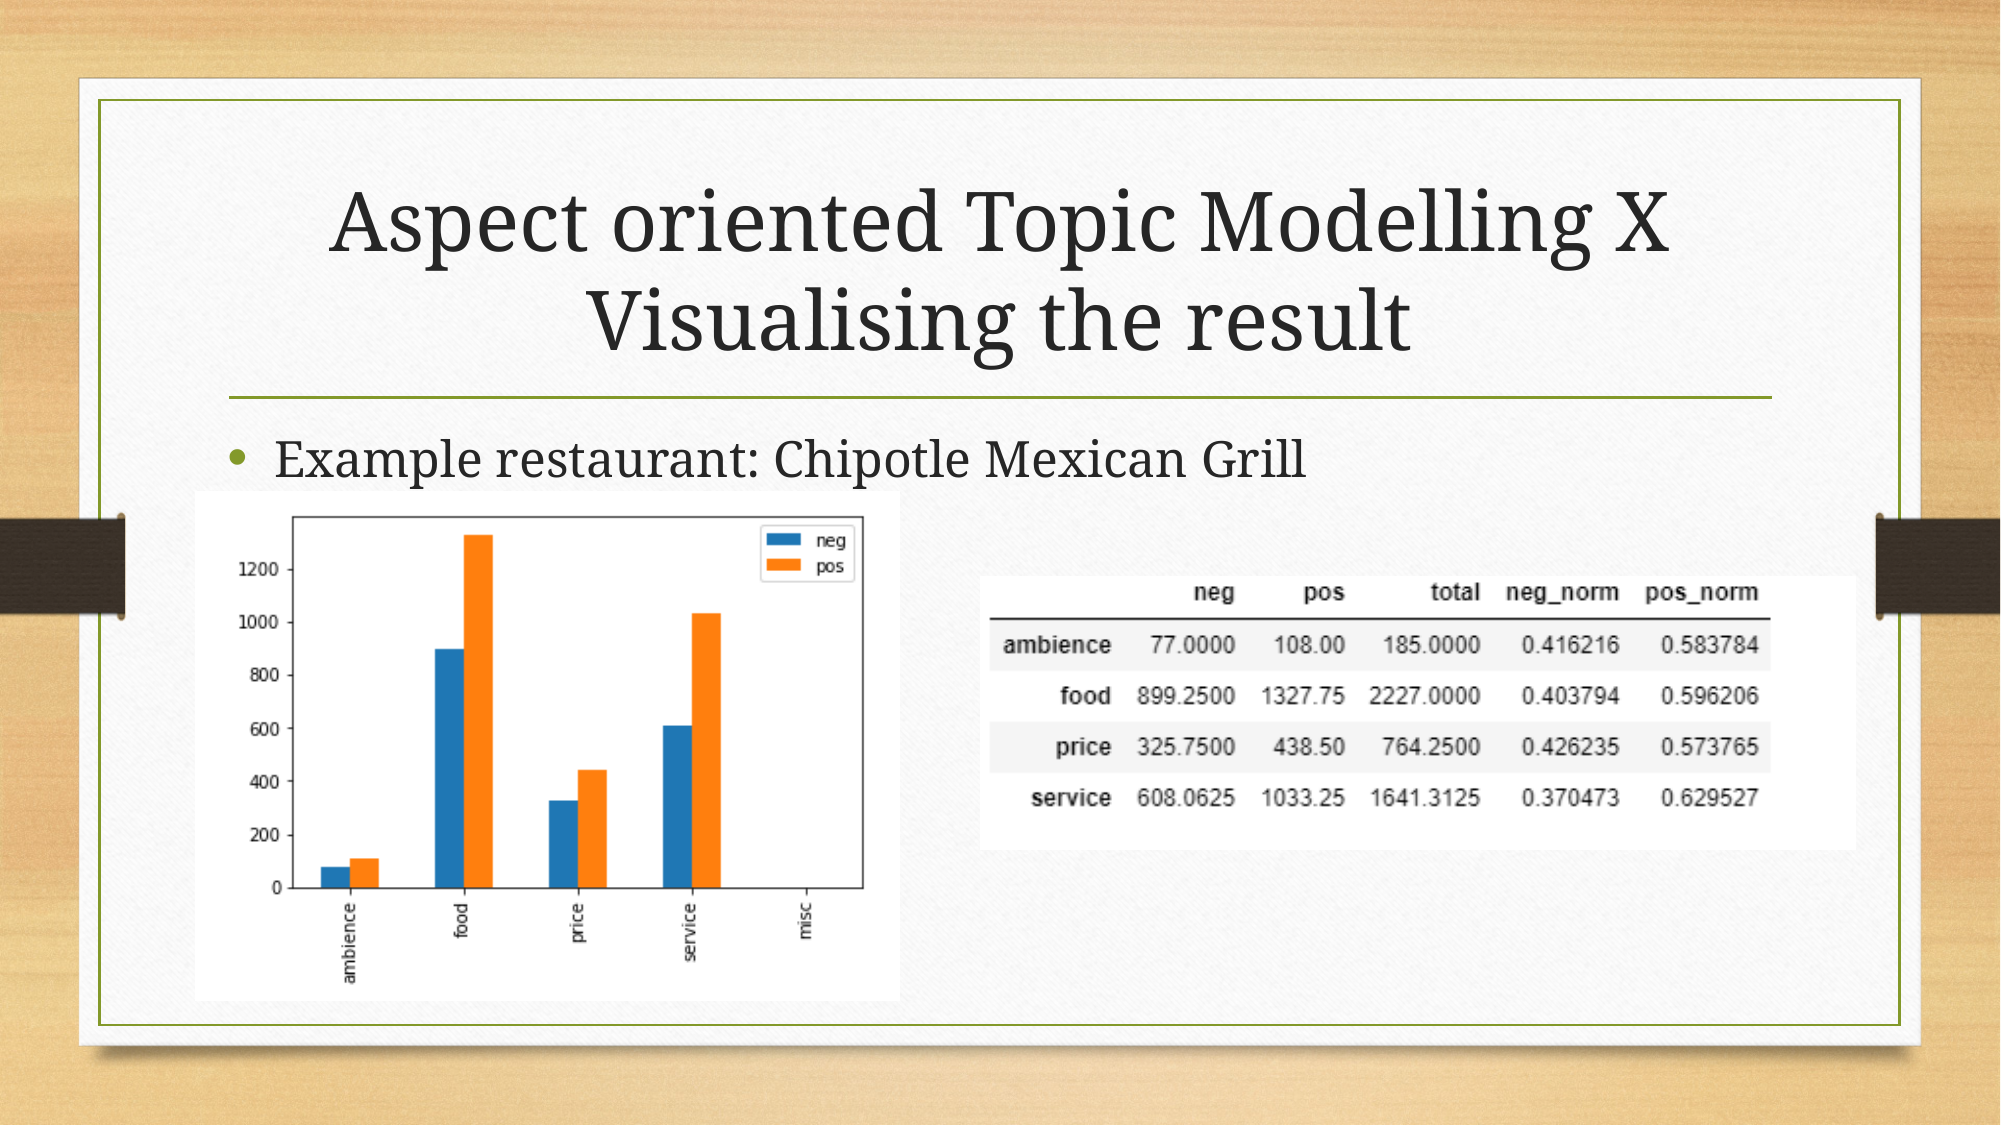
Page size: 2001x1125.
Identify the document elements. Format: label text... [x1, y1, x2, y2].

title Aspect oriented Topic Modelling X Visualising the result [212, 161, 1788, 375]
list Example restaurant: Chipotle Mexican Grill [212, 419, 1788, 964]
picture [0, 0, 2001, 1125]
